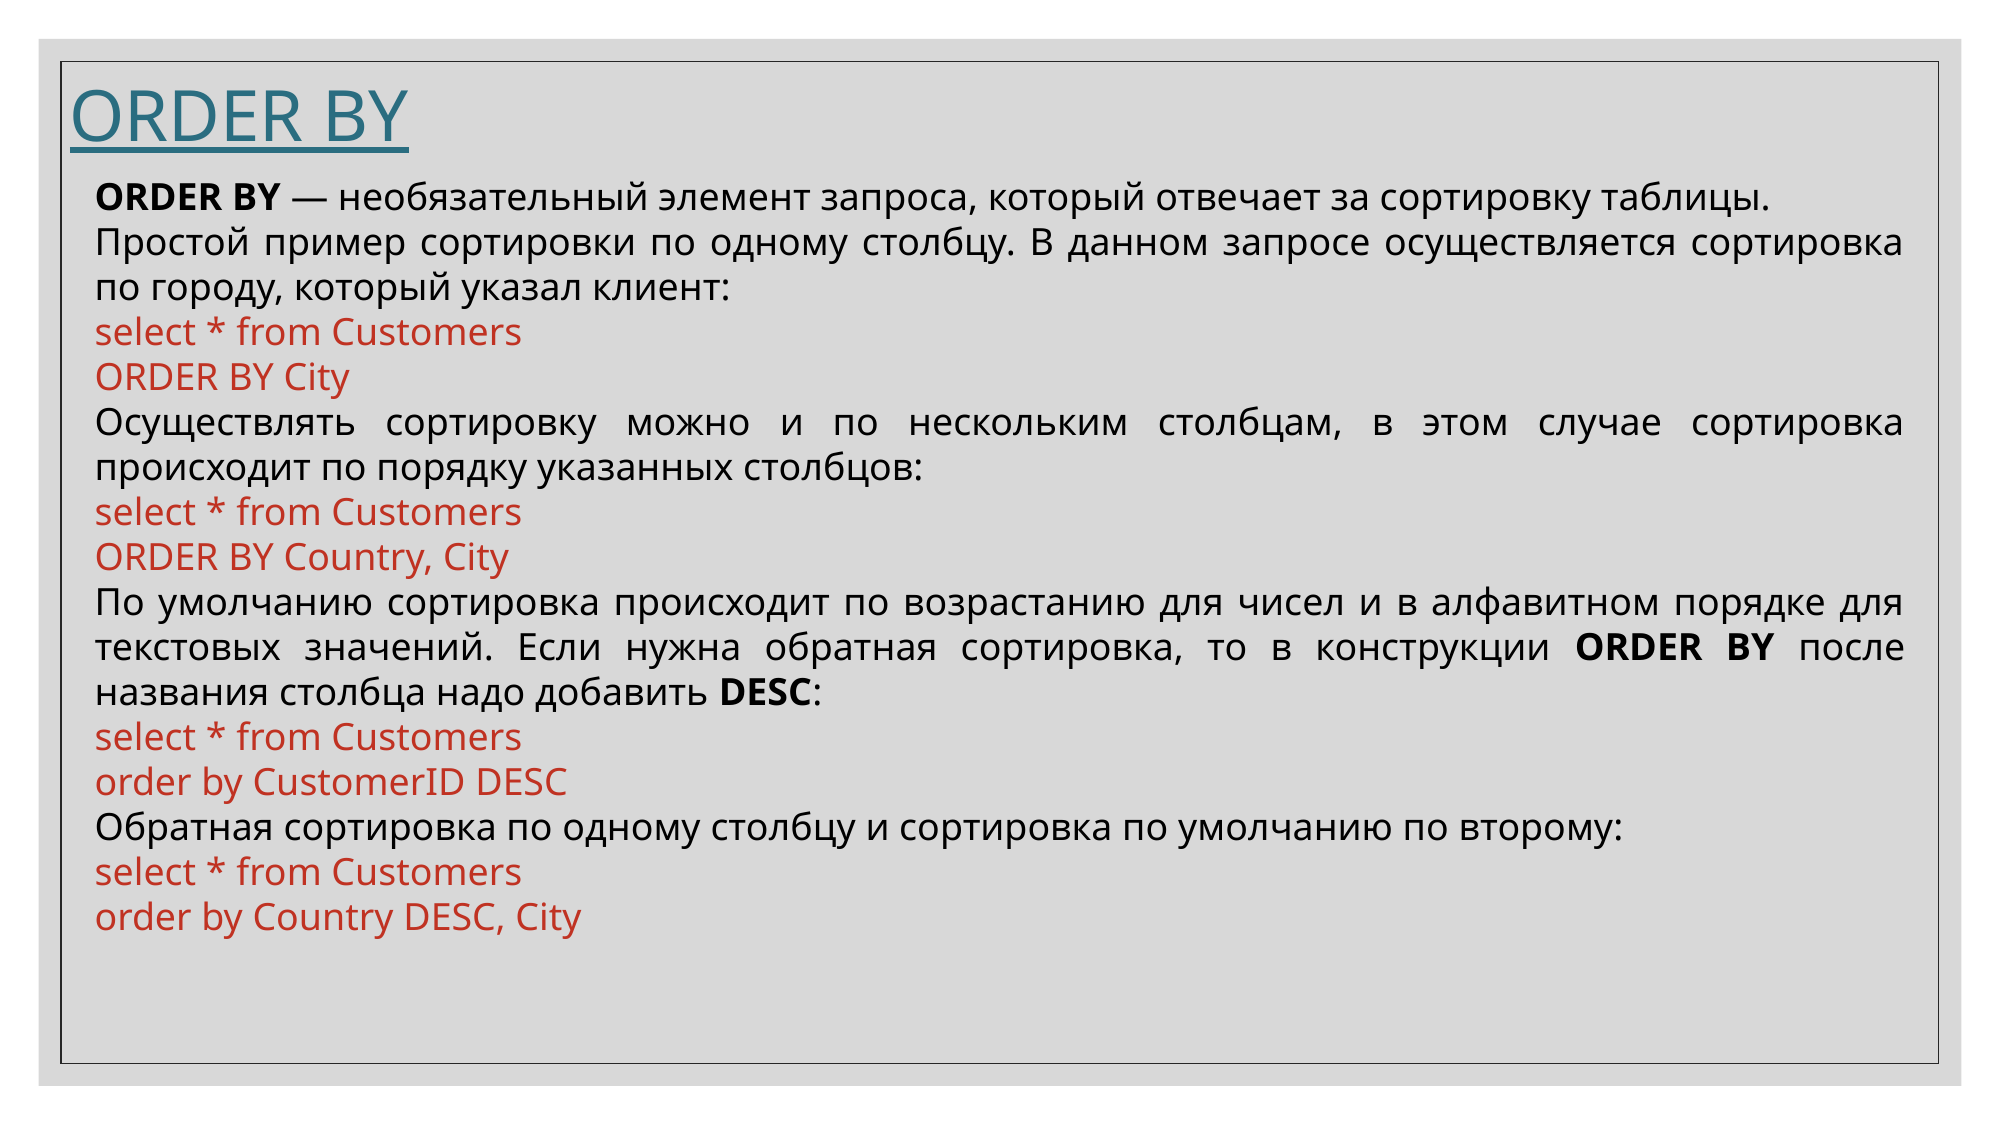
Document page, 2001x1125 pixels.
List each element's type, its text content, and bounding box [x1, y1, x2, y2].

text_box ORDER BY — необязательный элемент запроса, который отвечает за сортировку таблицы. Простой пример сортировки по одному столбцу. В данном запросе осуществляется сортировка по городу, который указал клиент: select * from Customers ORDER BY City Осуществлять сортировку можно и по нескольким столбцам, в этом случае сортировка происходит по порядку указанных столбцов: select * from Customers ORDER BY Country, City По умолчанию сортировка происходит по возрастанию для чисел и в алфавитном порядке для текстовых значений. Если нужна обратная сортировка, то в конструкции ORDER BY после названия столбца надо добавить DESC: select * from Customers order by CustomerID DESC Обратная сортировка по одному столбцу и сортировка по умолчанию по второму: select * from Customers order by Country DESC, City [87, 165, 1913, 946]
text_box ORDER BY [62, 63, 417, 164]
